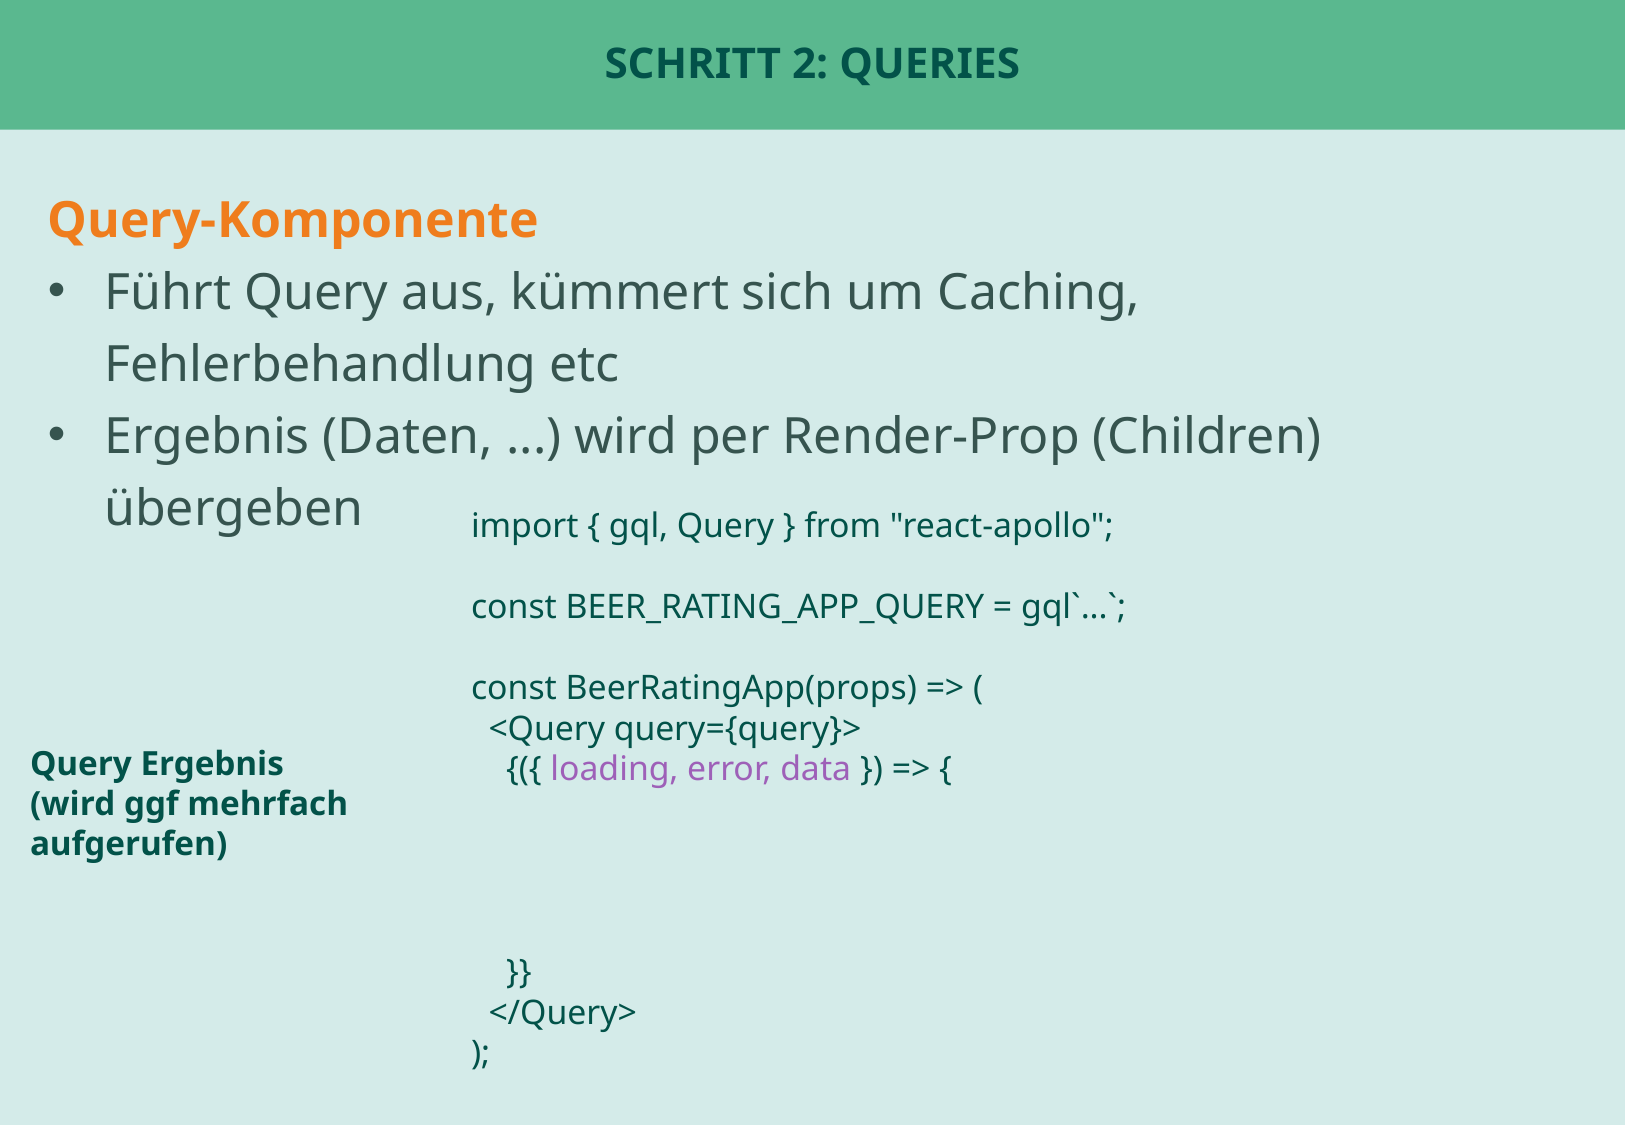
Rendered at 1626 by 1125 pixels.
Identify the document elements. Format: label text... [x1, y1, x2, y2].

text_box Query Ergebnis (wird ggf mehrfach aufgerufen) [15, 735, 416, 870]
title Schritt 2: Queries [0, 0, 1625, 130]
text_box import { gql, Query } from "react-apollo"; const BEER_RATING_APP_QUERY = gql`...`; const BeerRatingApp(props) => ( <Query query={query}> {({ loading, error, data }) => { }} </Query> ); [470, 543, 1574, 1072]
text_box Query-Komponente Führt Query aus, kümmert sich um Caching, Fehlerbehandlung etc Ergebnis (Daten, ...) wird per Render-Prop (Children) übergeben [33, 168, 1592, 543]
